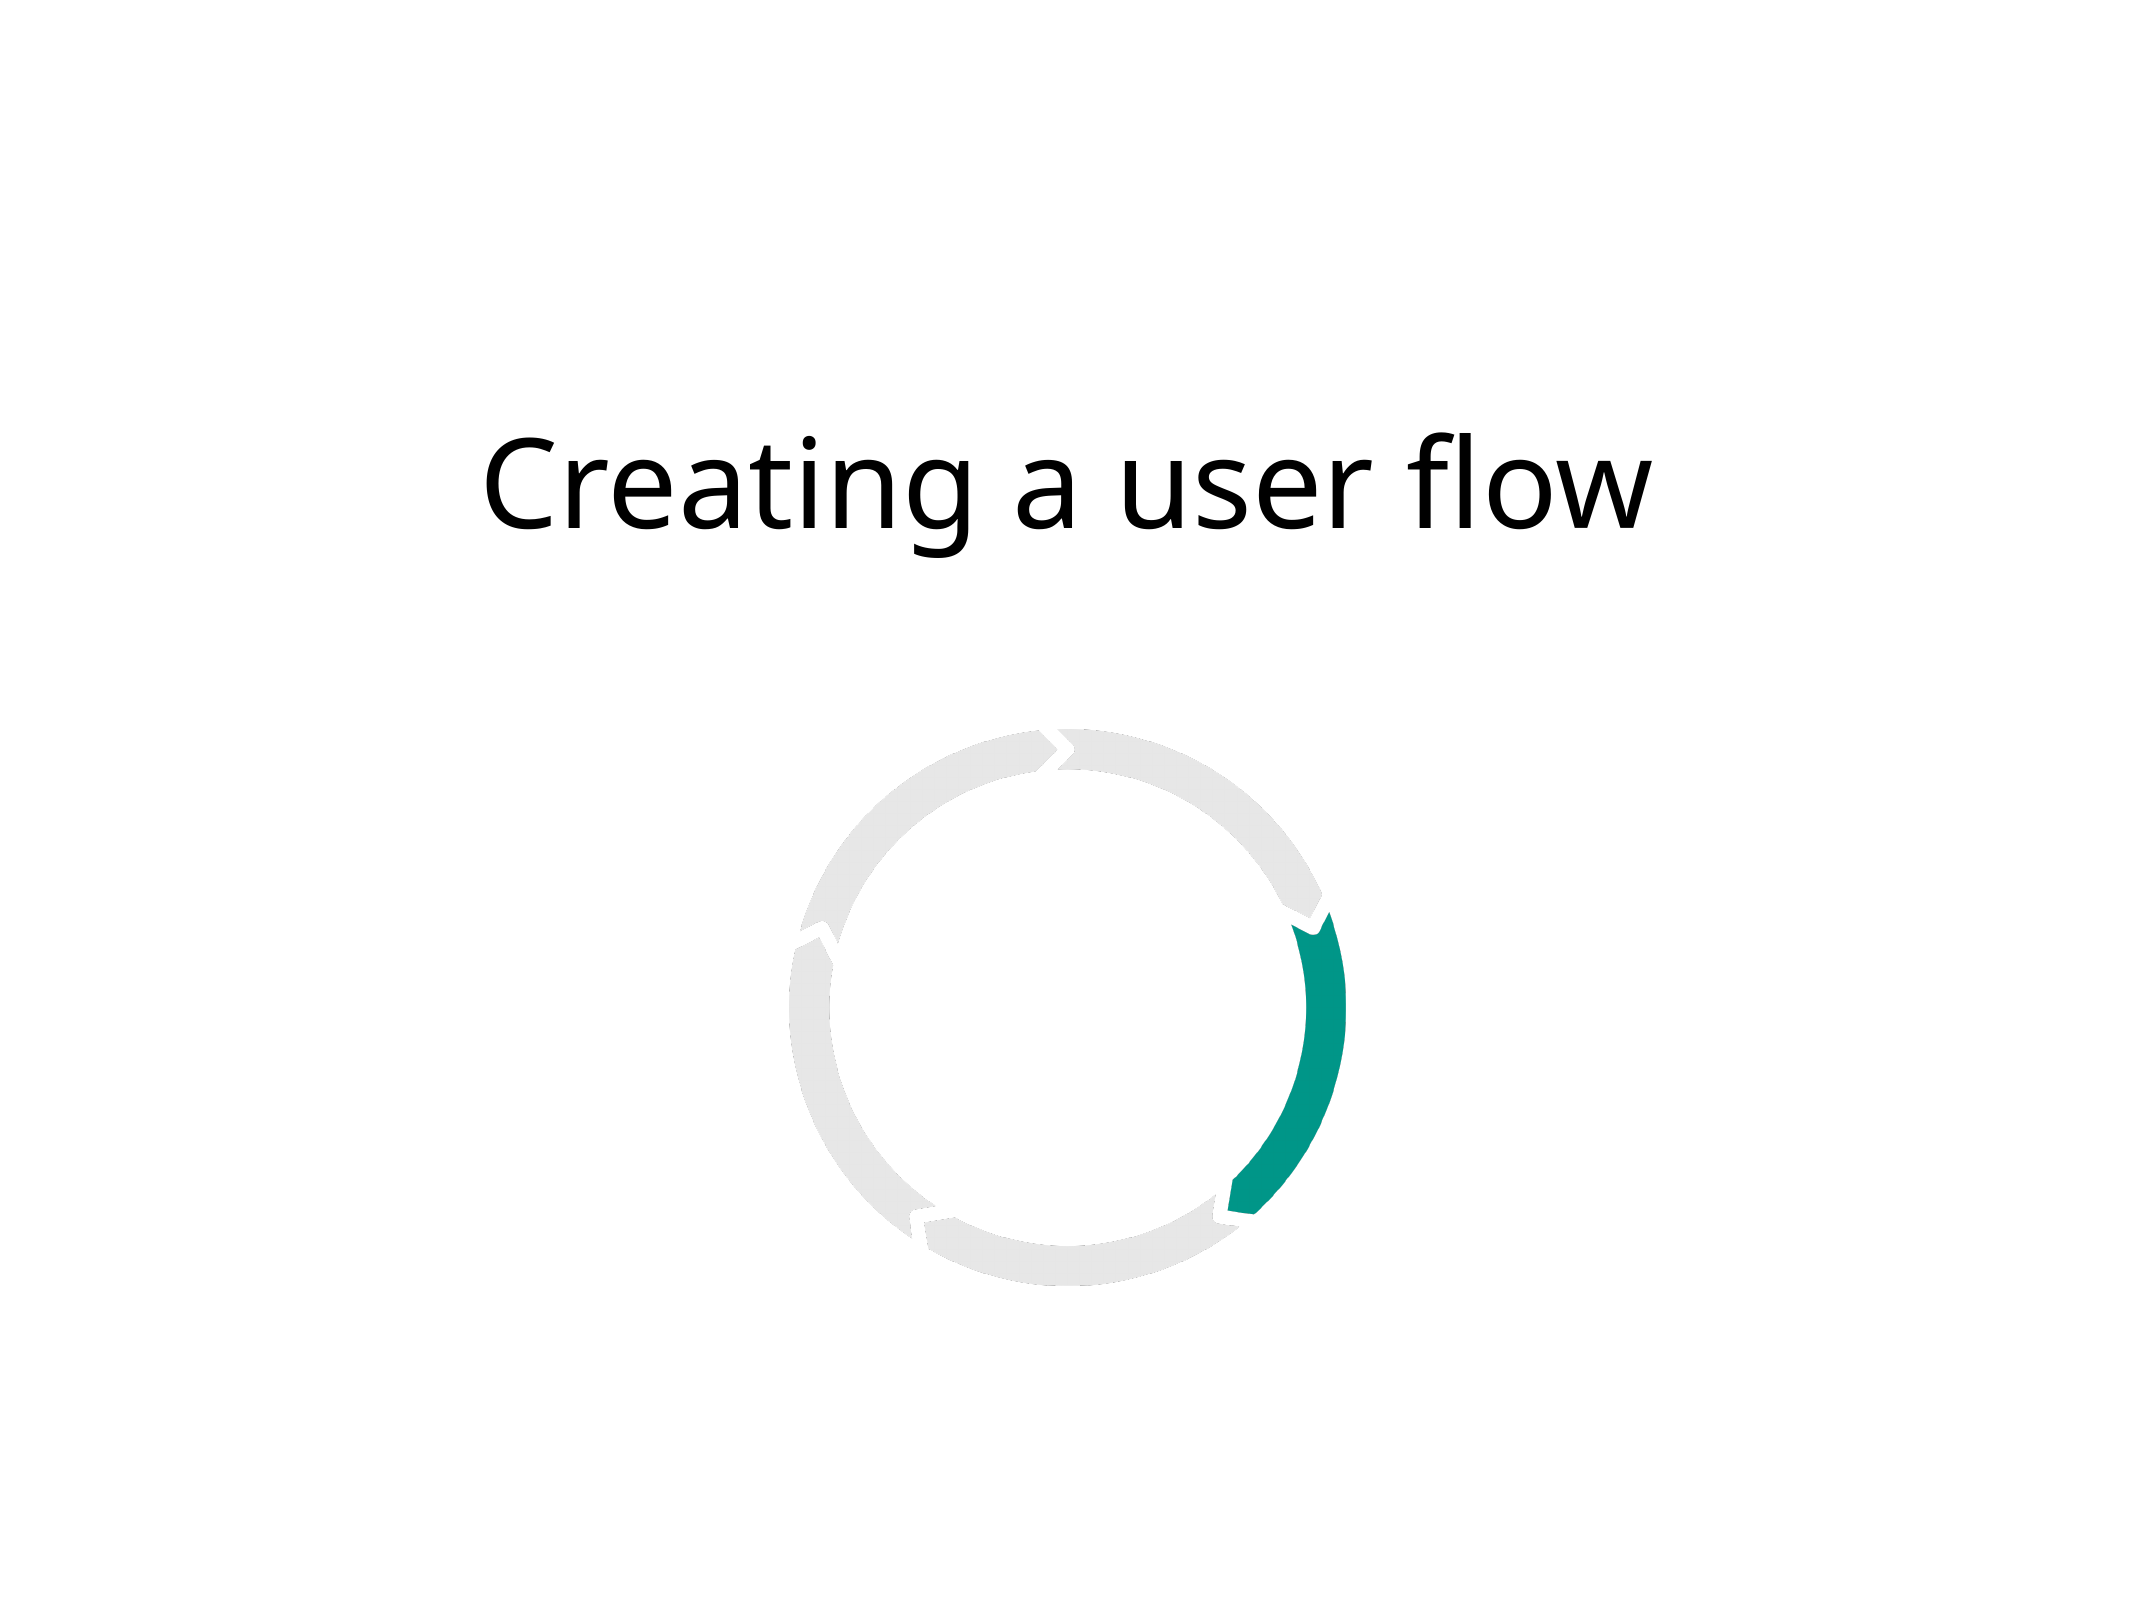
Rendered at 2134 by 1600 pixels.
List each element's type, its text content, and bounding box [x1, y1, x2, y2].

picture [789, 728, 1347, 1286]
title Creating a user flow [207, 389, 1926, 563]
